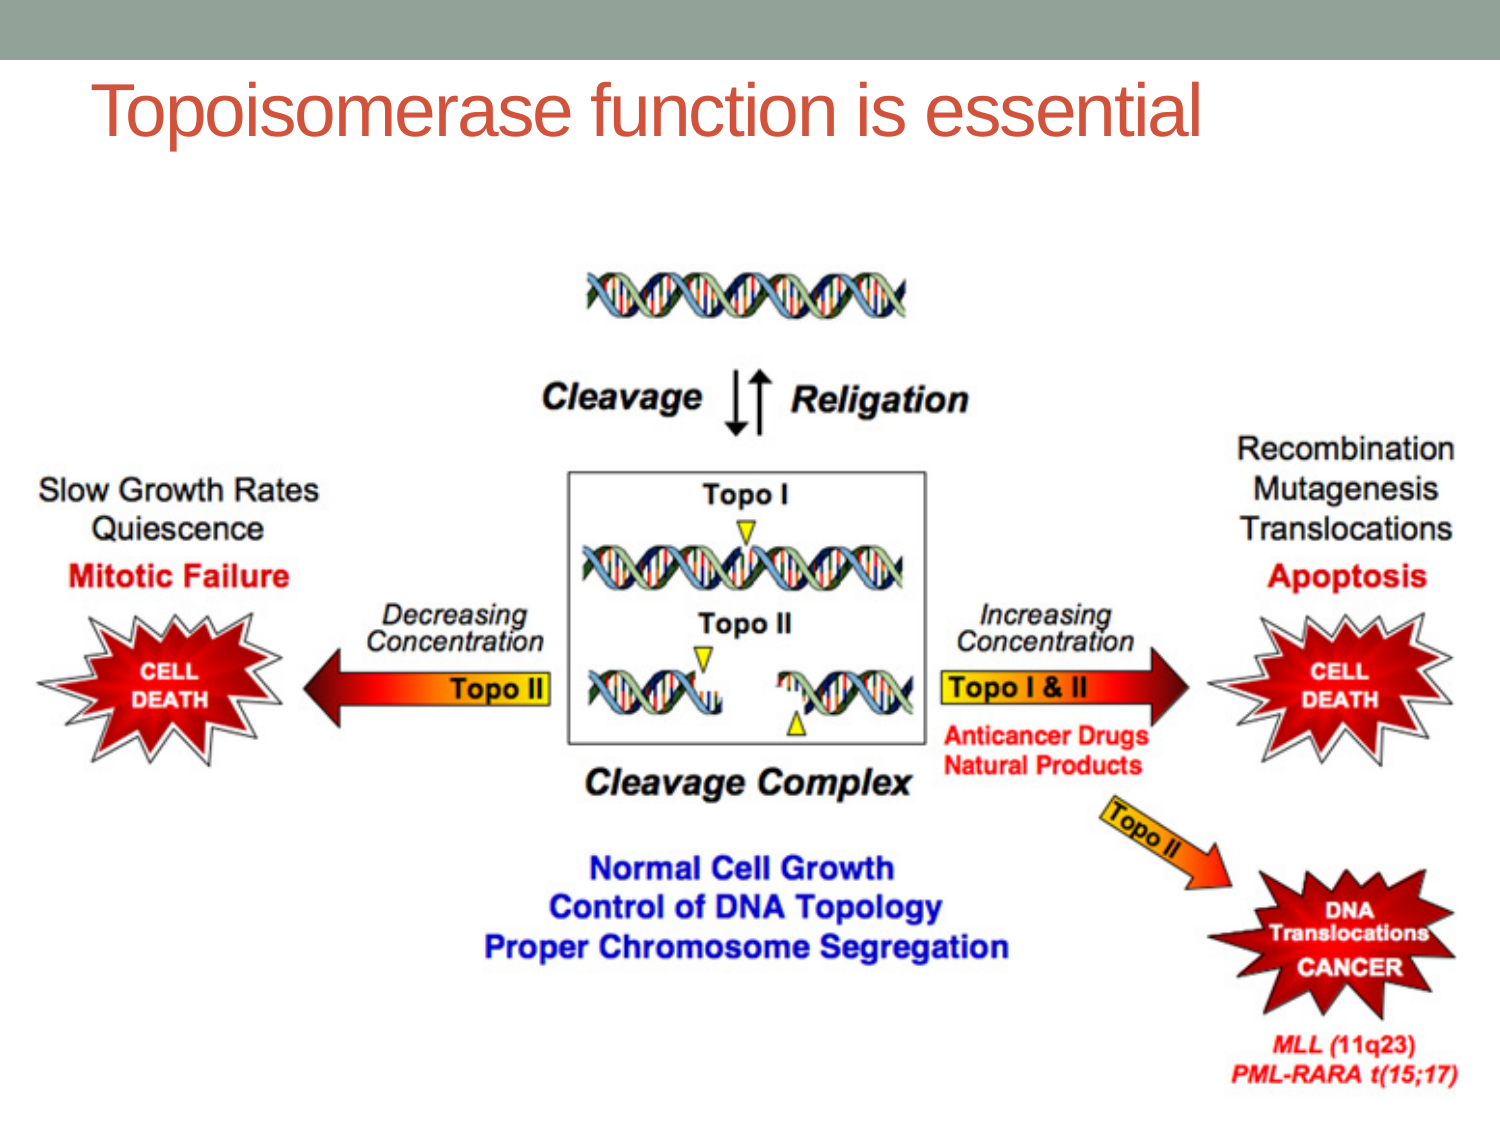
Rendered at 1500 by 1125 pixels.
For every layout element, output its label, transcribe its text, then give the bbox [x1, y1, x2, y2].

picture [21, 263, 1469, 1107]
title Topoisomerase function is essential [75, 25, 1425, 188]
